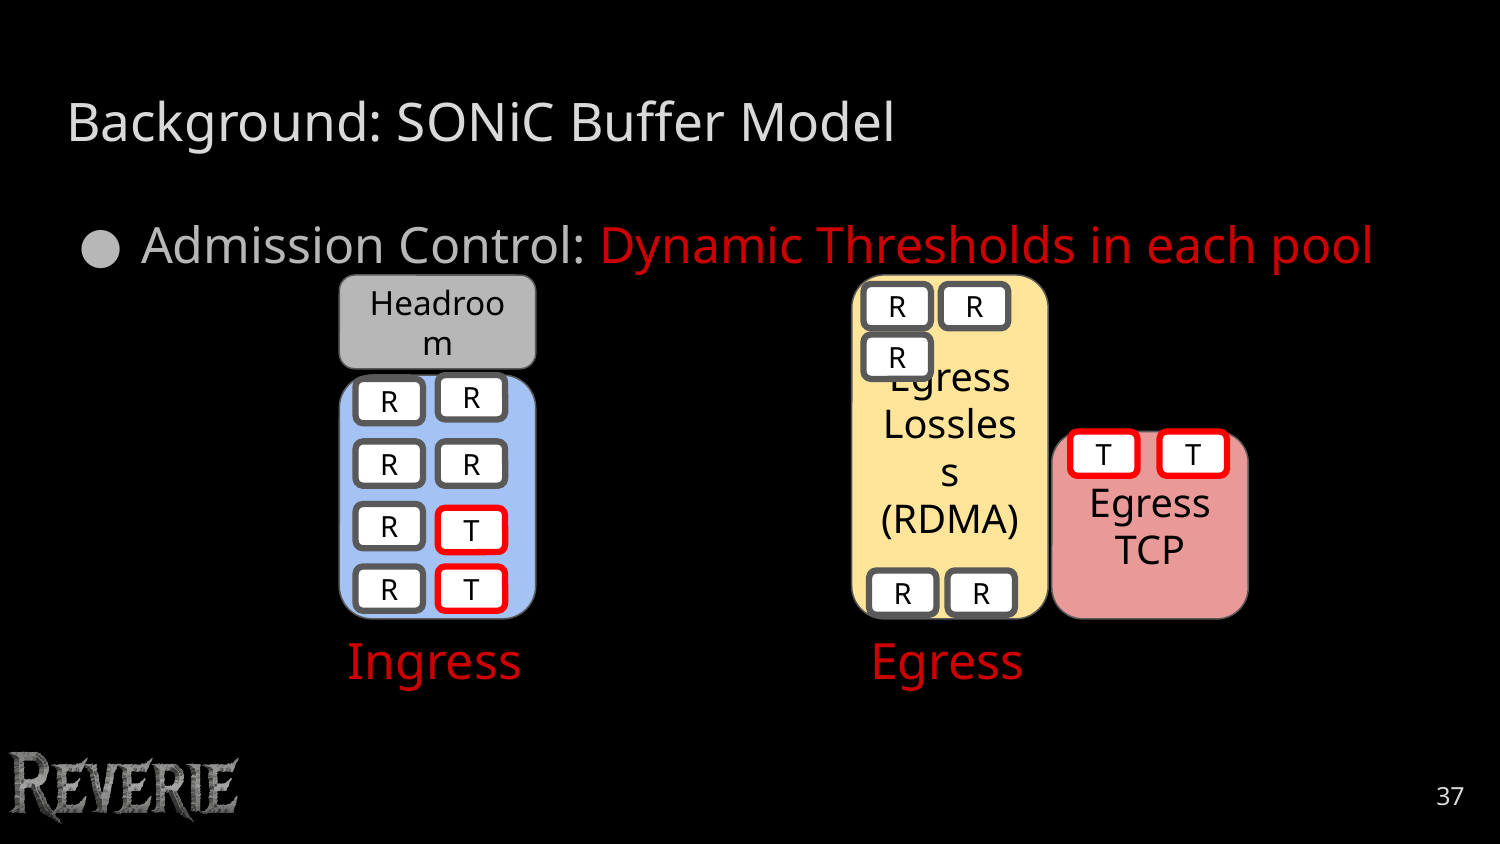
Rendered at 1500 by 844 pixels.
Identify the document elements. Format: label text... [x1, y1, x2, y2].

text_box R [355, 378, 424, 424]
text_box R [869, 570, 937, 615]
text_box T [437, 507, 506, 553]
text_box R [863, 283, 931, 329]
text_box T [1070, 431, 1138, 476]
slide_number ‹#› [1389, 764, 1480, 830]
list Admission Control: Dynamic Thresholds in each pool [51, 189, 1449, 750]
text_box Egress Lossless (RDMA) [851, 274, 1049, 612]
text_box [339, 375, 536, 612]
text_box R [940, 283, 1009, 329]
text_box T [437, 566, 506, 611]
text_box R [355, 441, 424, 486]
text_box Headroom [339, 274, 536, 369]
picture [0, 725, 246, 844]
text_box R [437, 375, 506, 420]
text_box Ingress [292, 612, 578, 707]
text_box R [355, 503, 424, 549]
title Background: SONiC Buffer Model [51, 72, 1449, 167]
text_box R [947, 570, 1015, 615]
text_box T [1159, 431, 1227, 476]
text_box R [437, 441, 506, 486]
text_box Egress TCP [1051, 431, 1249, 619]
text_box Egress [804, 612, 1091, 707]
text_box R [863, 334, 931, 379]
text_box R [355, 566, 424, 611]
